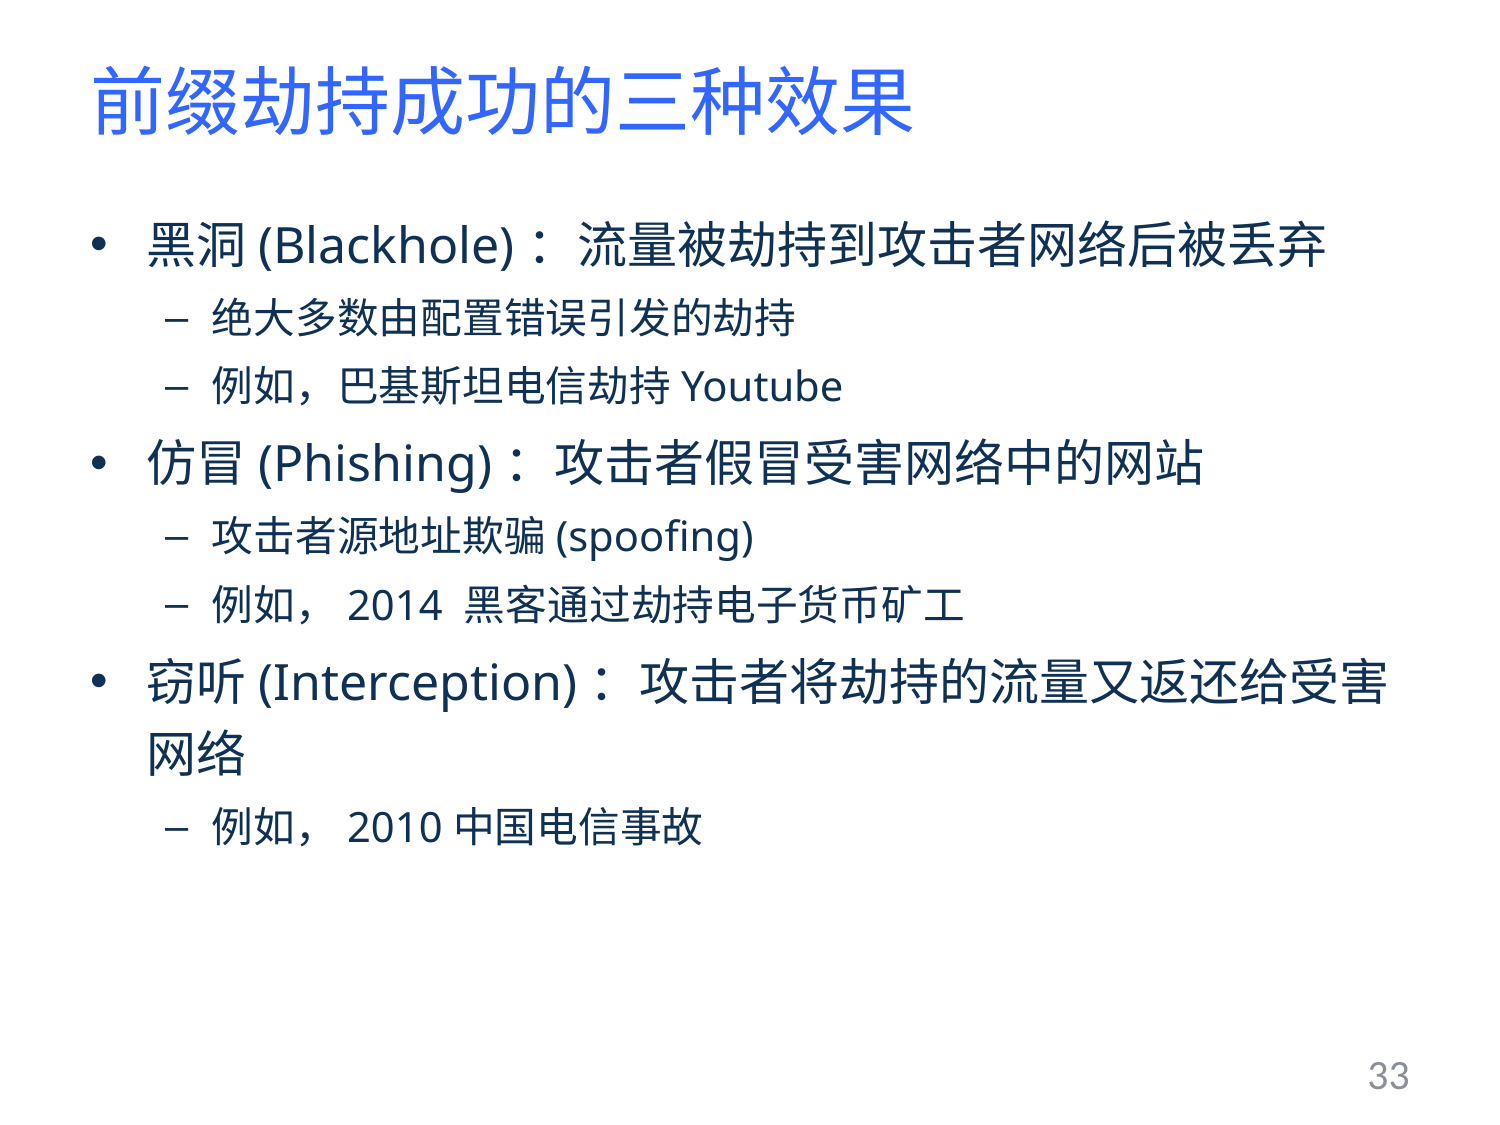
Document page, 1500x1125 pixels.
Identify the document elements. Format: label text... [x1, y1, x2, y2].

list 黑洞(Blackhole)：流量被劫持到攻击者网络后被丢弃 绝大多数由配置错误引发的劫持 例如，巴基斯坦电信劫持Youtube 仿冒(Phishing)：攻击者假冒受害网络中的网站 攻击者源地址欺骗(spoofing) 例如，2014 黑客通过劫持电子货币矿工 窃听(Interception)：攻击者将劫持的流量又返还给受害网络 例如，2010中国电信事故 [75, 193, 1425, 1080]
slide_number 33 [1074, 1042, 1425, 1103]
title 前缀劫持成功的三种效果 [75, 6, 1425, 193]
